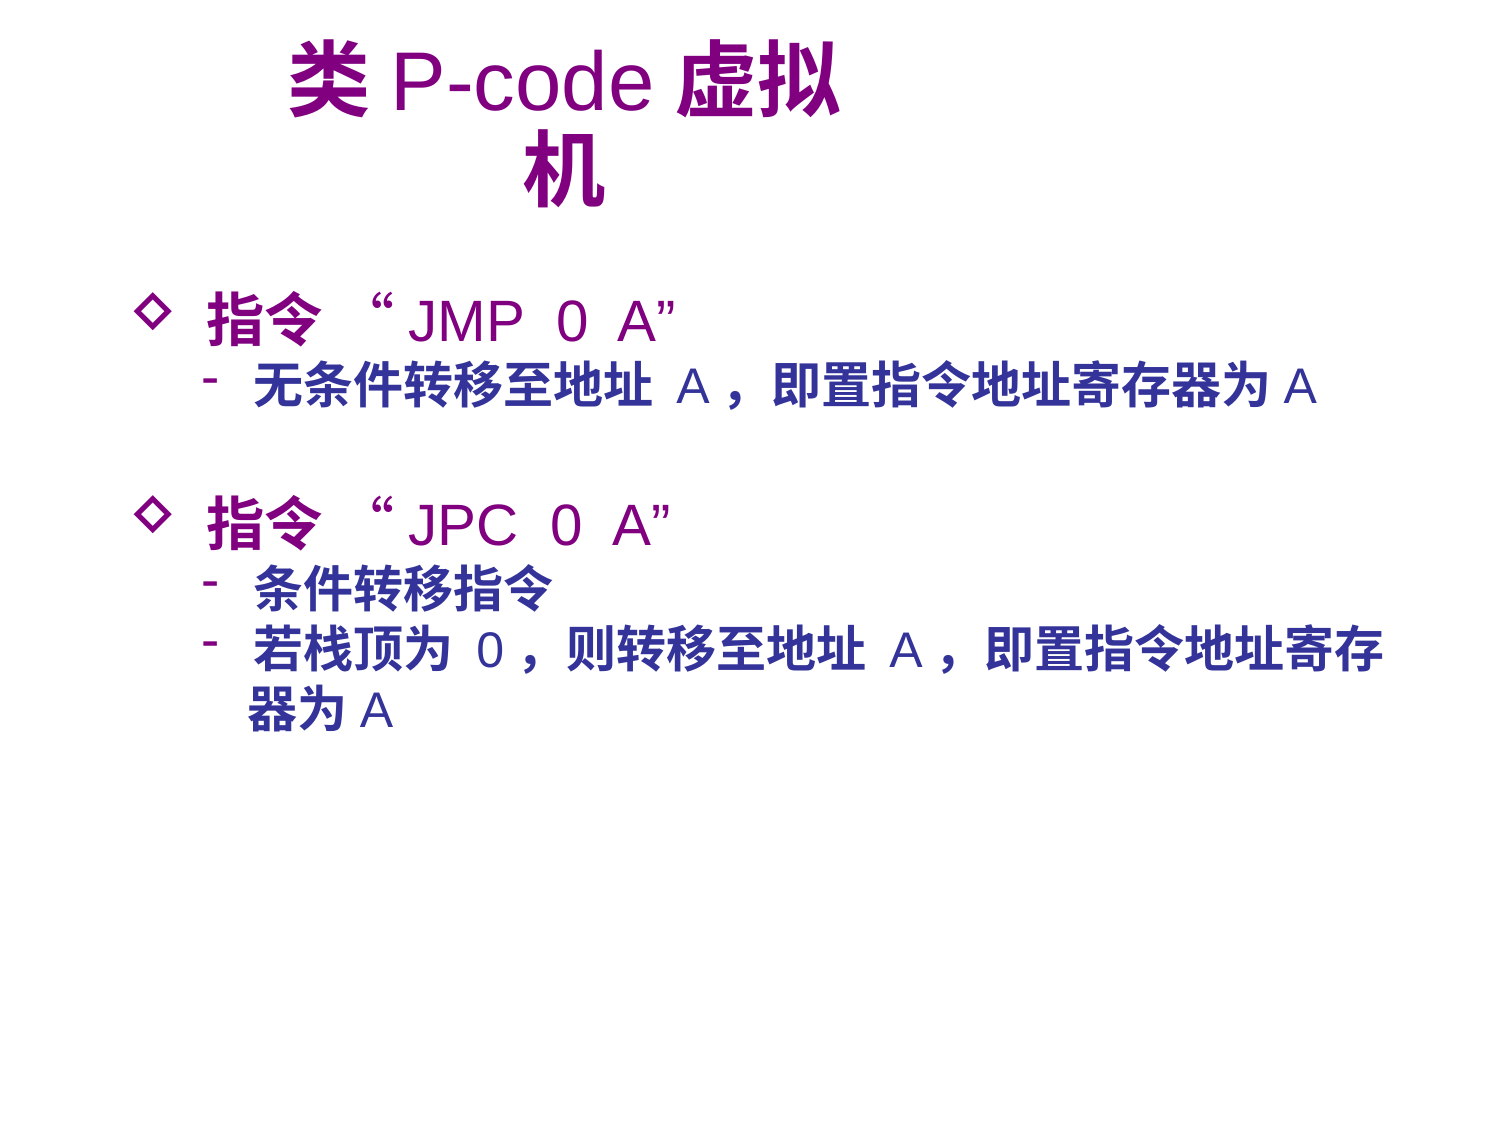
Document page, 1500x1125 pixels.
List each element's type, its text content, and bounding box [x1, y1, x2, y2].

text_box 指令 “JPC 0 A” 条件转移指令 若栈顶为 0，则转移至地址 A，即置指令地址寄存 器为A [112, 479, 1448, 745]
text_box 类P-code虚拟机 [248, 30, 880, 226]
text_box 指令 “JMP 0 A” 无条件转移至地址 A，即置指令地址寄存器为A [112, 275, 1448, 421]
